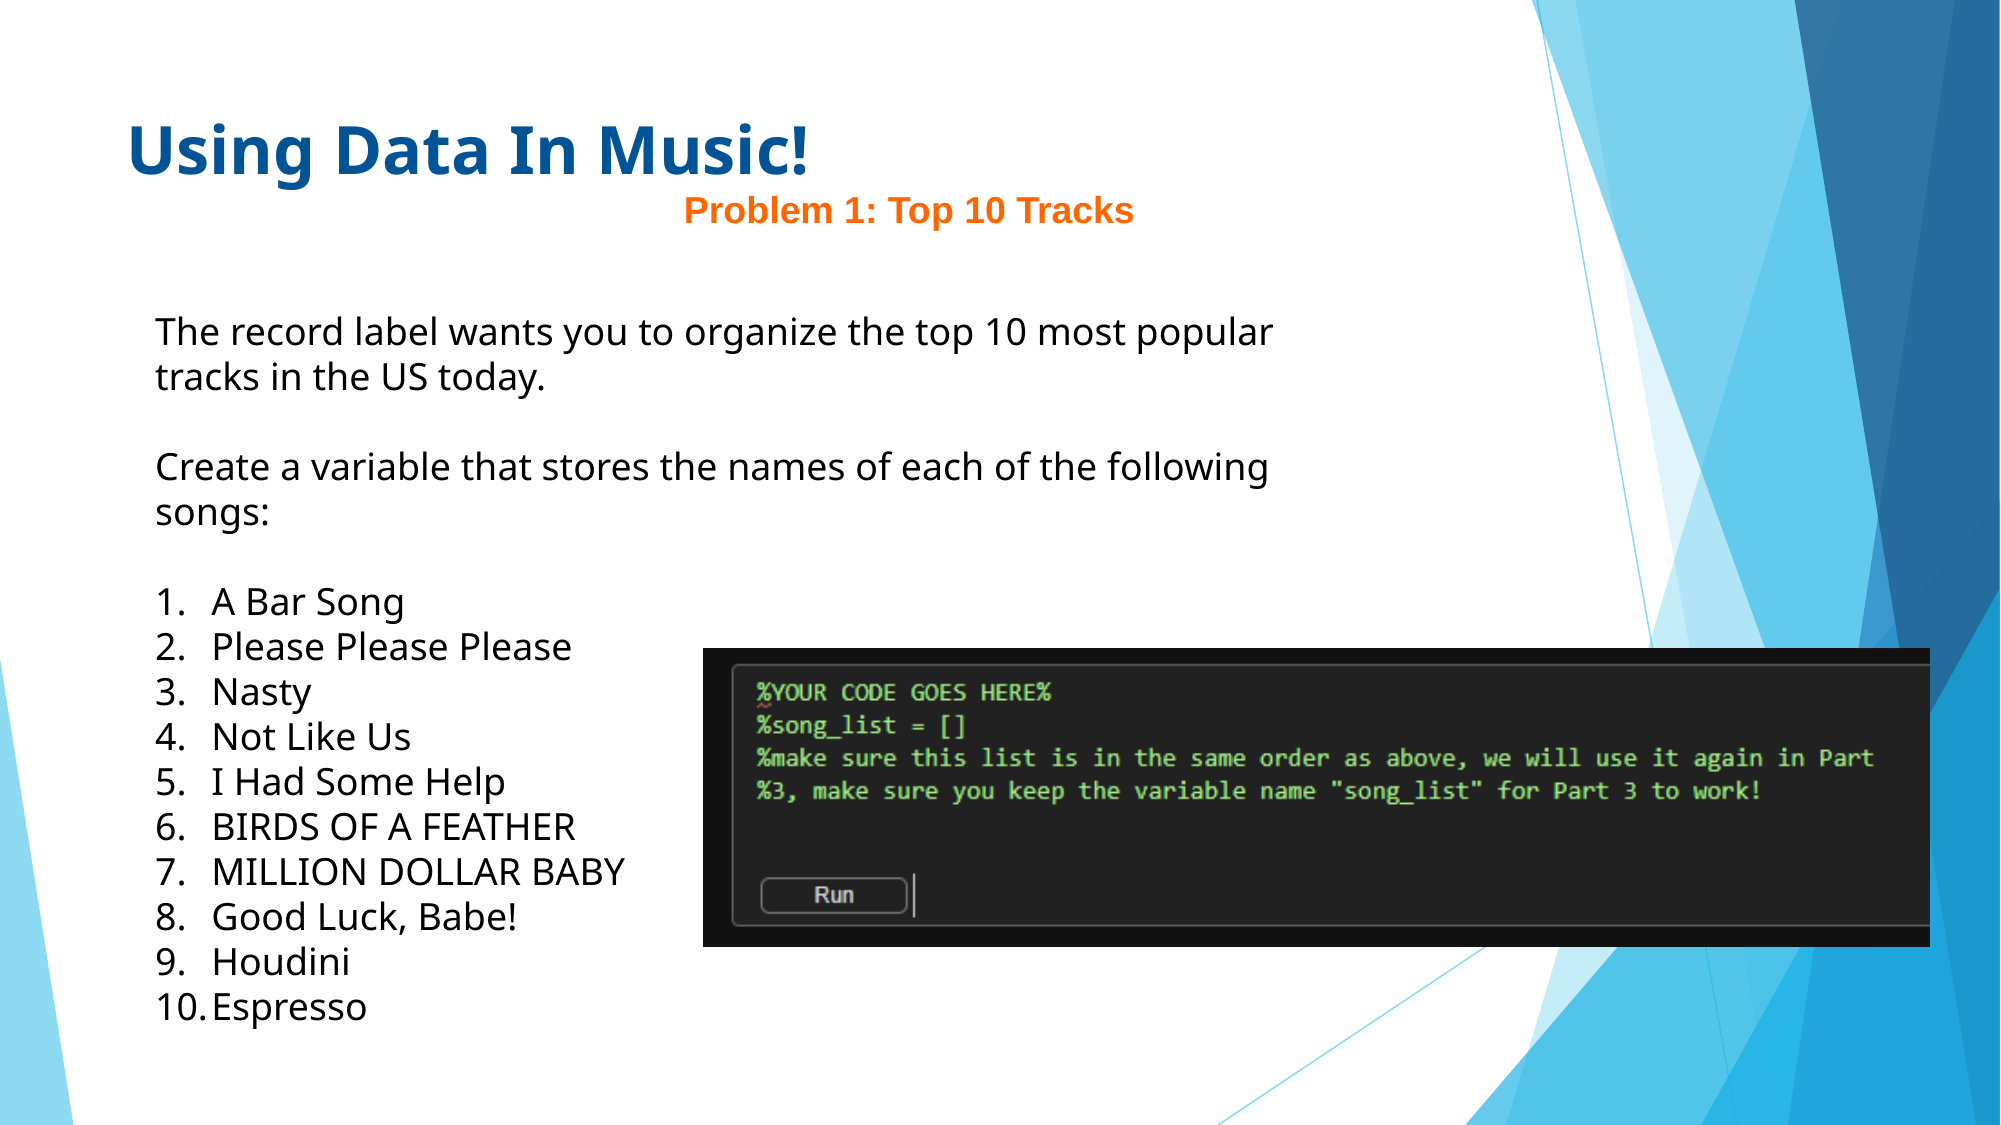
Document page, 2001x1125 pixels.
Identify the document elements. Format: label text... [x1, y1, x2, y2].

list Problem 1: Top 10 Tracks [634, 178, 1185, 250]
text_box The record label wants you to organize the top 10 most popular tracks in the US today. Create a variable that stores the names of each of the following songs: A Bar Song Please Please Please Nasty Not Like Us I Had Some Help BIRDS OF A FEATHER MILLION DOLLAR BABY Good Luck, Babe! Houdini Espresso [140, 300, 1385, 1036]
picture [702, 648, 1930, 947]
title Using Data In Music! [111, 99, 1552, 317]
